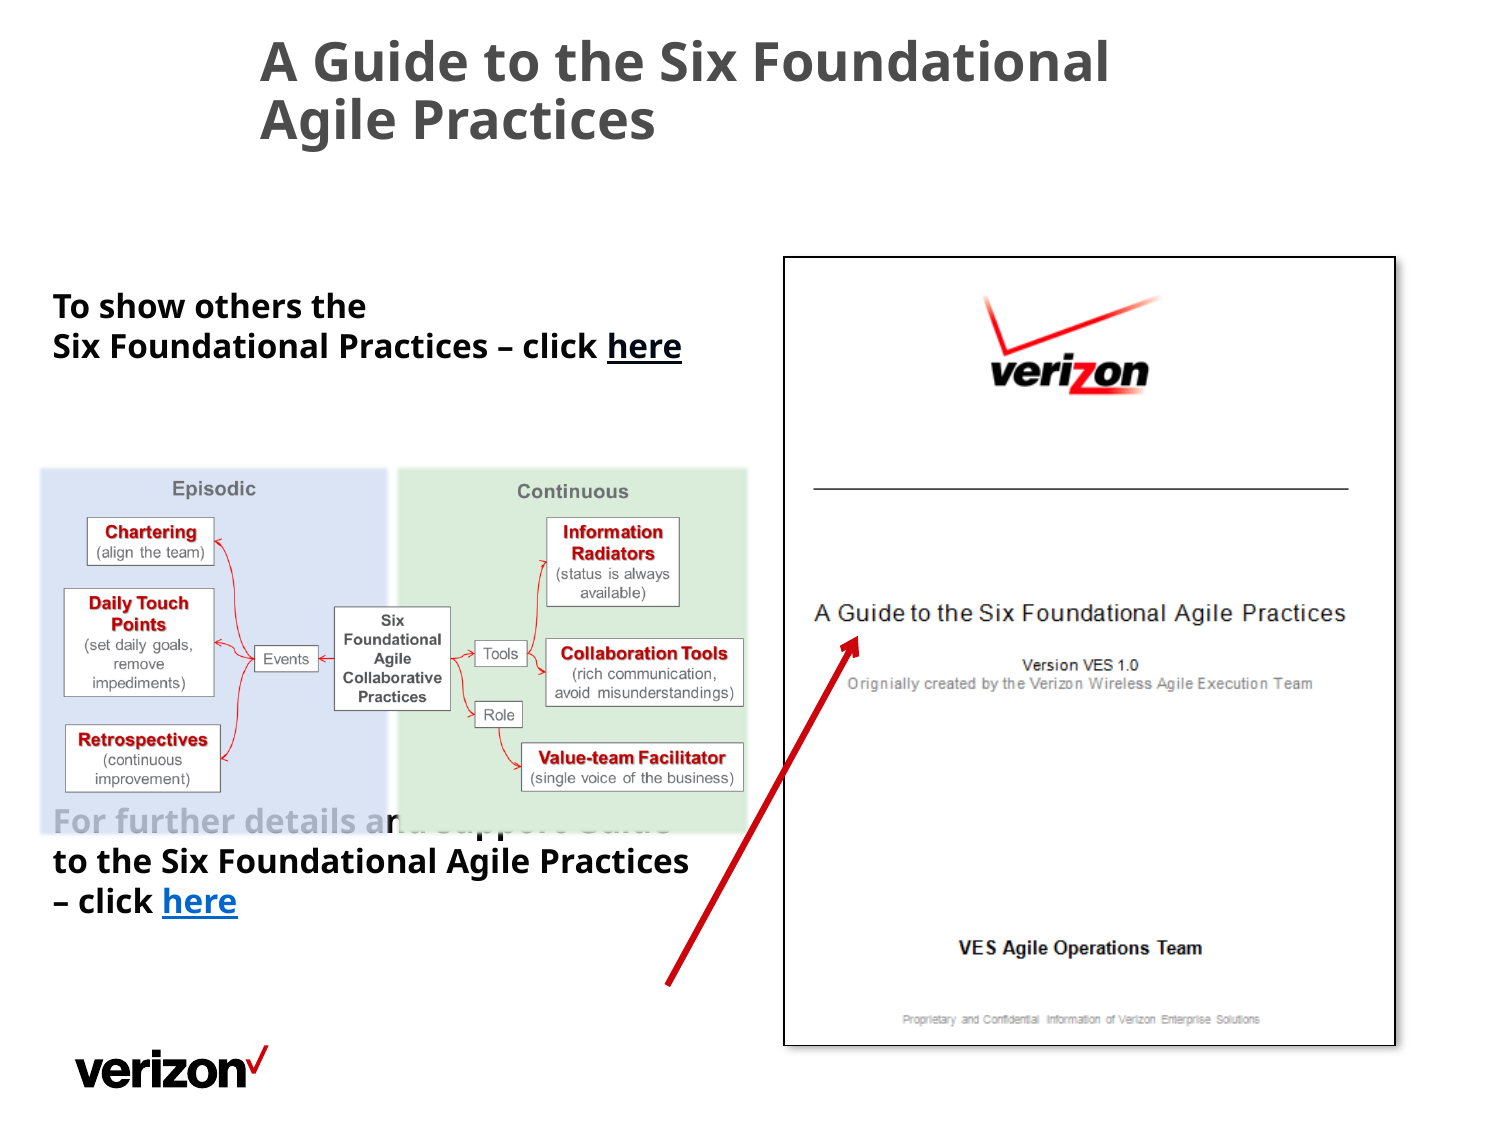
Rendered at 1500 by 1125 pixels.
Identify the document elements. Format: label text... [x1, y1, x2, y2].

picture [35, 462, 752, 840]
list To show others the Six Foundational Practices – click here For further details and support Guide to the Six Foundational Agile Practices – click here [52, 840, 708, 1105]
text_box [668, 635, 859, 984]
picture [784, 257, 1395, 1046]
list To show others the Six Foundational Practices – click here For further details and support Guide to the Six Foundational Agile Practices – click here [52, 285, 708, 462]
title A Guide to the Six Foundational Agile Practices [260, 34, 1453, 181]
